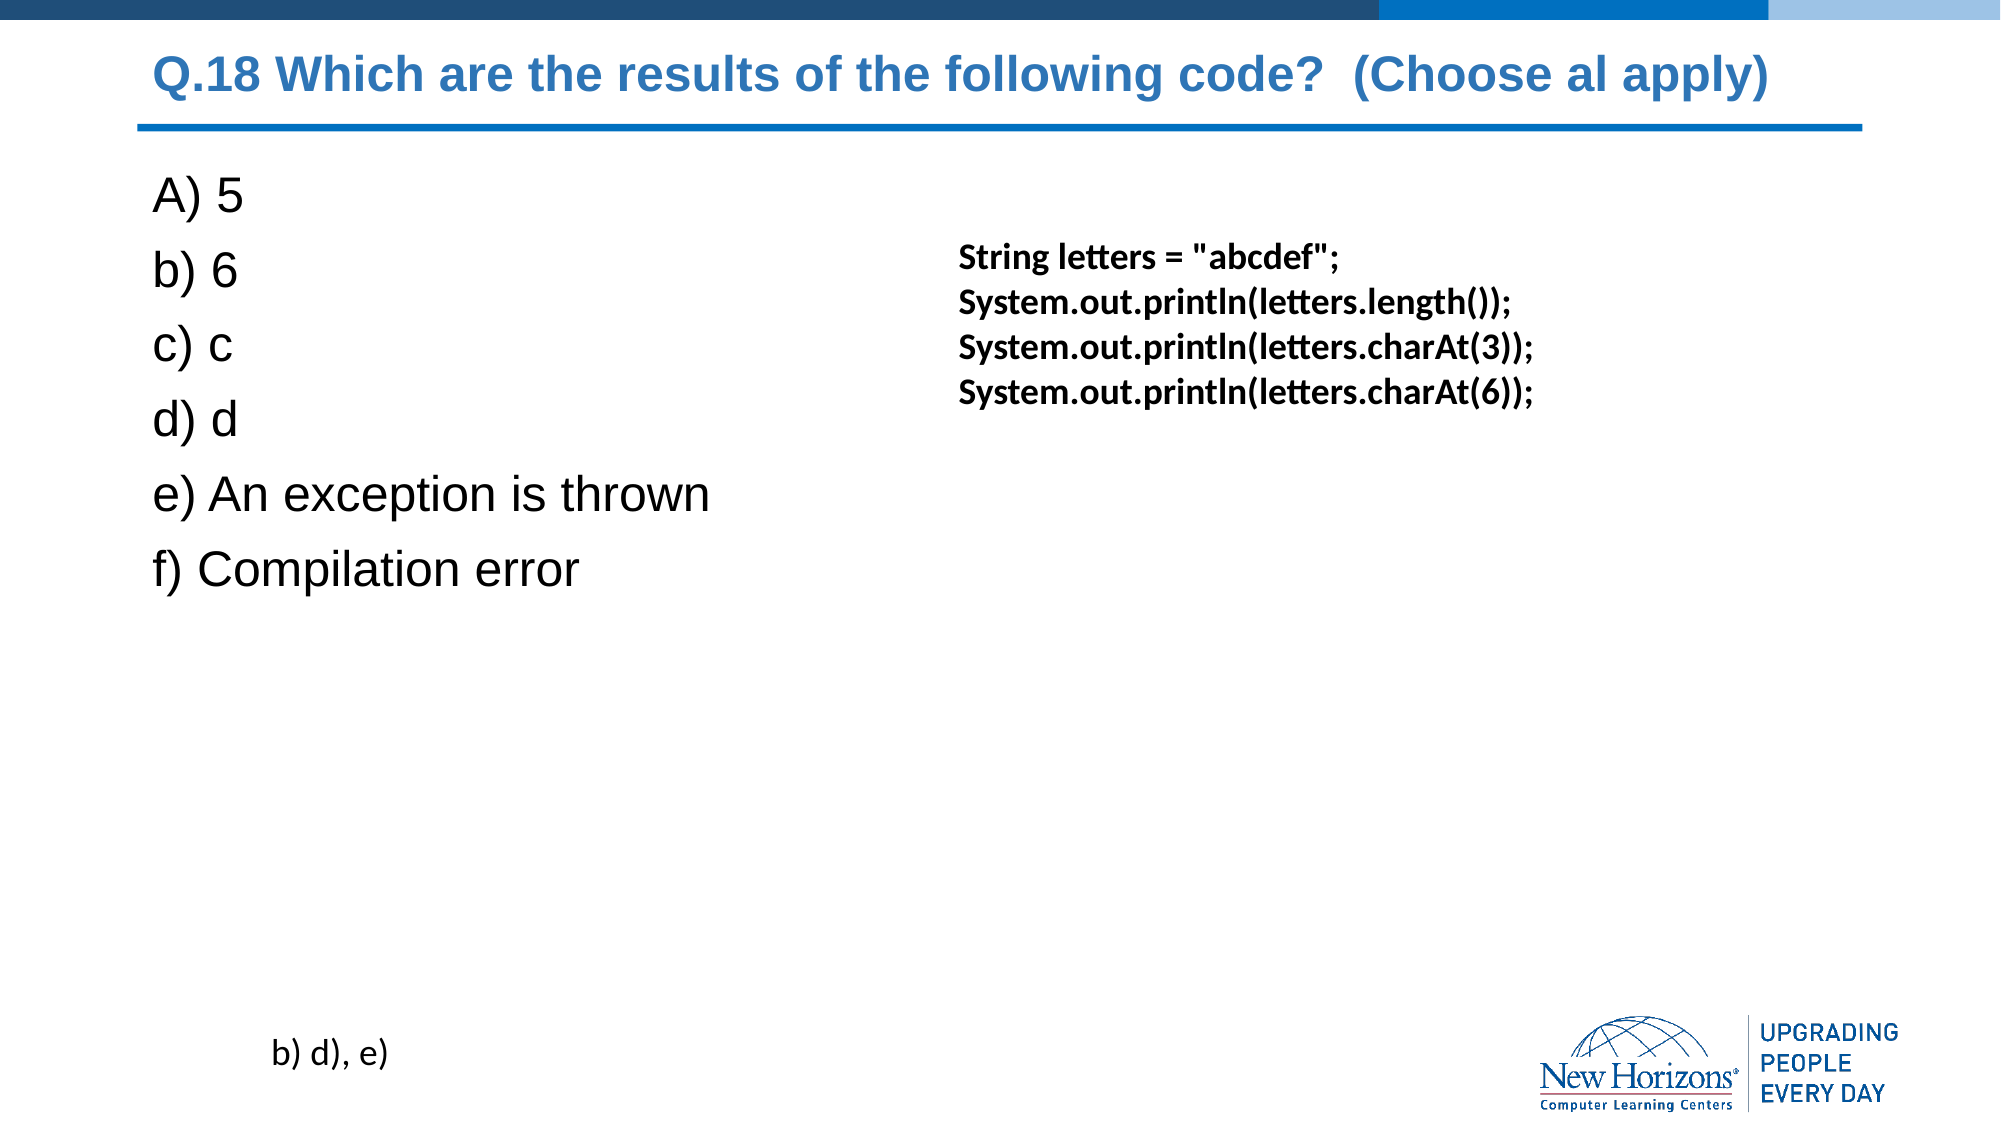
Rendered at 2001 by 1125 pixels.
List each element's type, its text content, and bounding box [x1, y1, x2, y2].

picture [1537, 1010, 1904, 1114]
list A) 5 b) 6 c) c d) d e) An exception is thrown f) Compilation error [137, 161, 1863, 968]
title Q.18 Which are the results of the following code? (Choose al apply) [137, 36, 1863, 115]
text_box String letters = "abcdef"; System.out.println(letters.length()); System.out.println(letters.charAt(3)); System.out.println(letters.charAt(6)); [943, 224, 1884, 420]
text_box b) d), e) [256, 1020, 1227, 1125]
